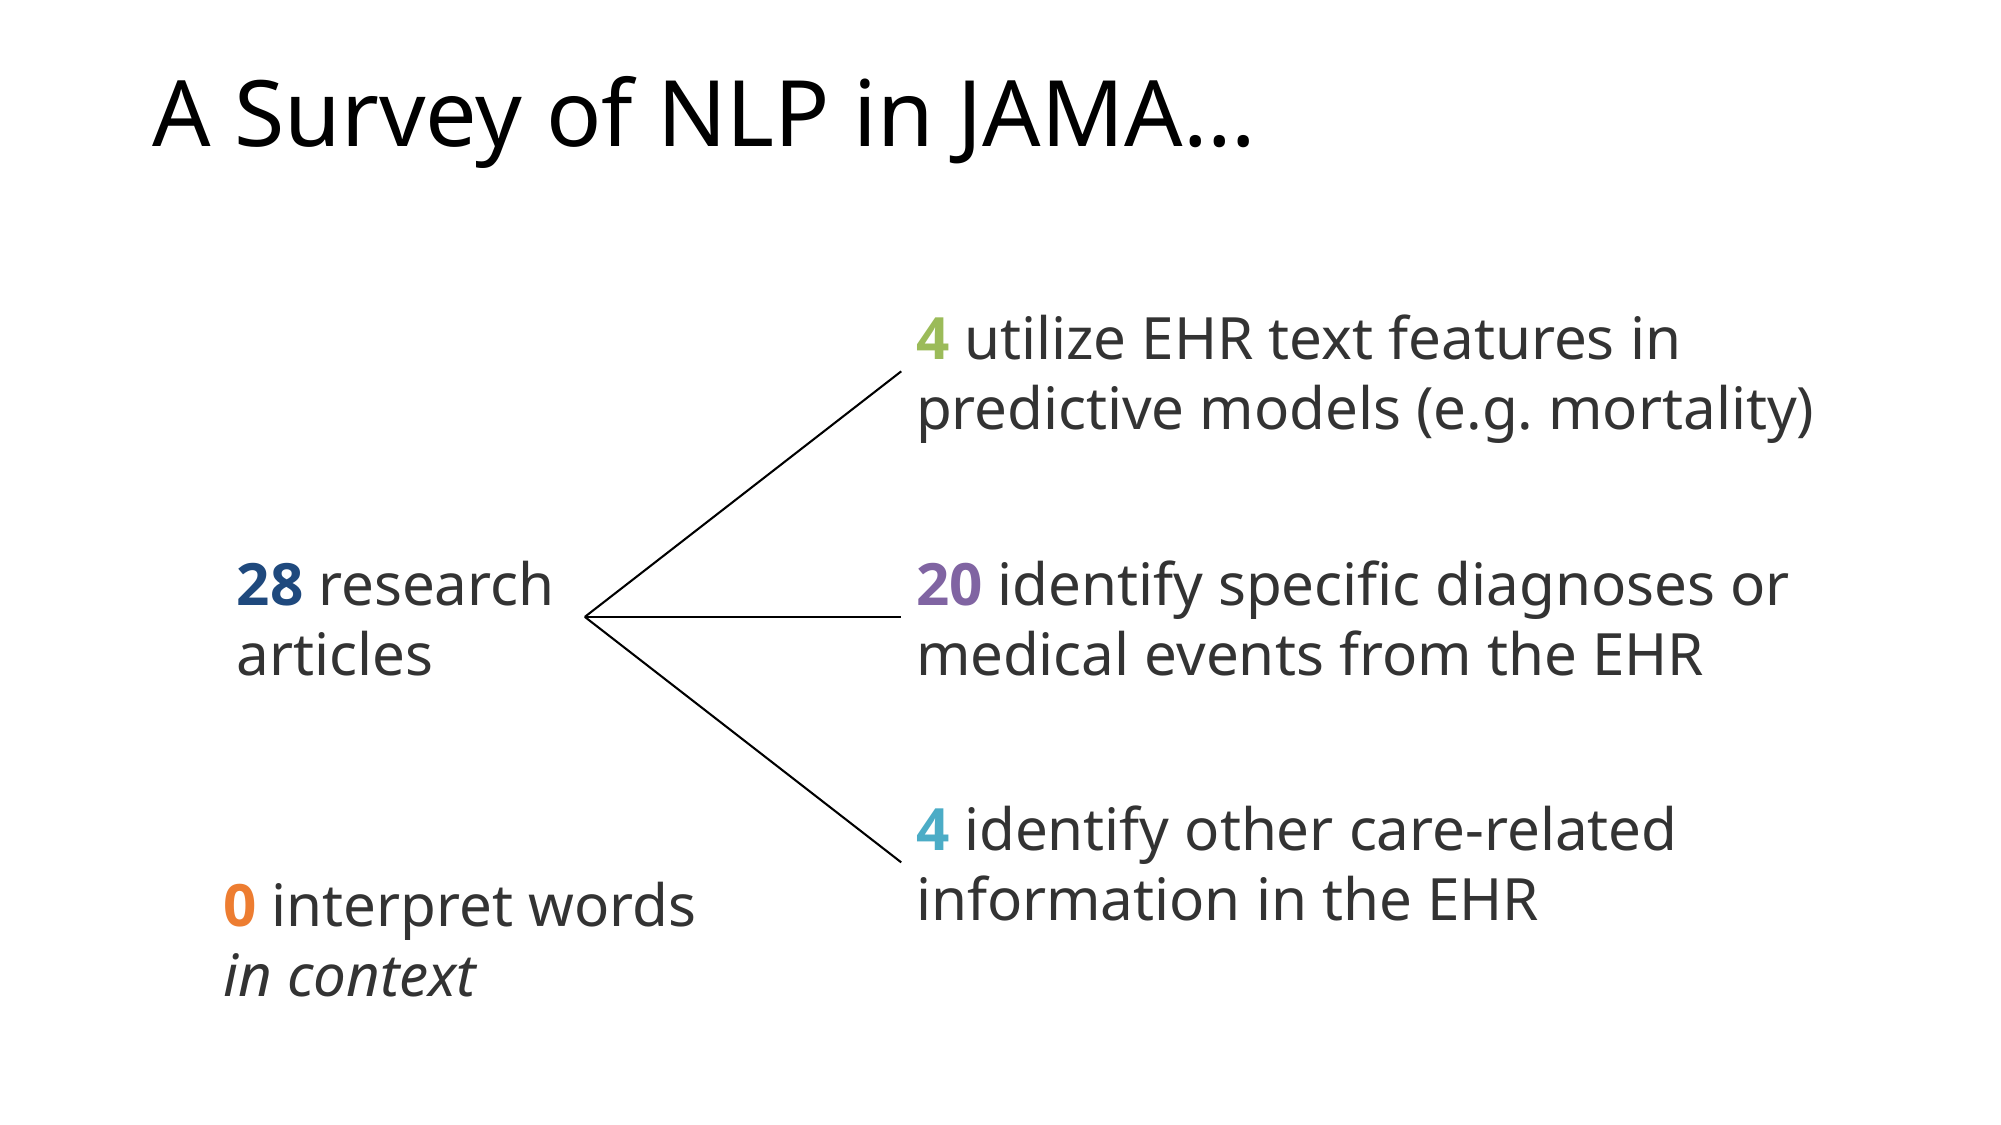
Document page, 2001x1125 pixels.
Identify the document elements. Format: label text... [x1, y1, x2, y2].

text_box 20 identify specific diagnoses or medical events from the EHR [902, 539, 1809, 695]
title A Survey of NLP in JAMA… [137, 59, 1863, 278]
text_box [582, 372, 902, 617]
text_box 28 research articles [222, 539, 582, 695]
text_box 4 utilize EHR text features in predictive models (e.g. mortality) [901, 293, 1831, 449]
text_box 0 interpret words in context [208, 860, 727, 1016]
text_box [582, 617, 902, 864]
text_box 4 identify other care-related information in the EHR [901, 785, 1735, 940]
